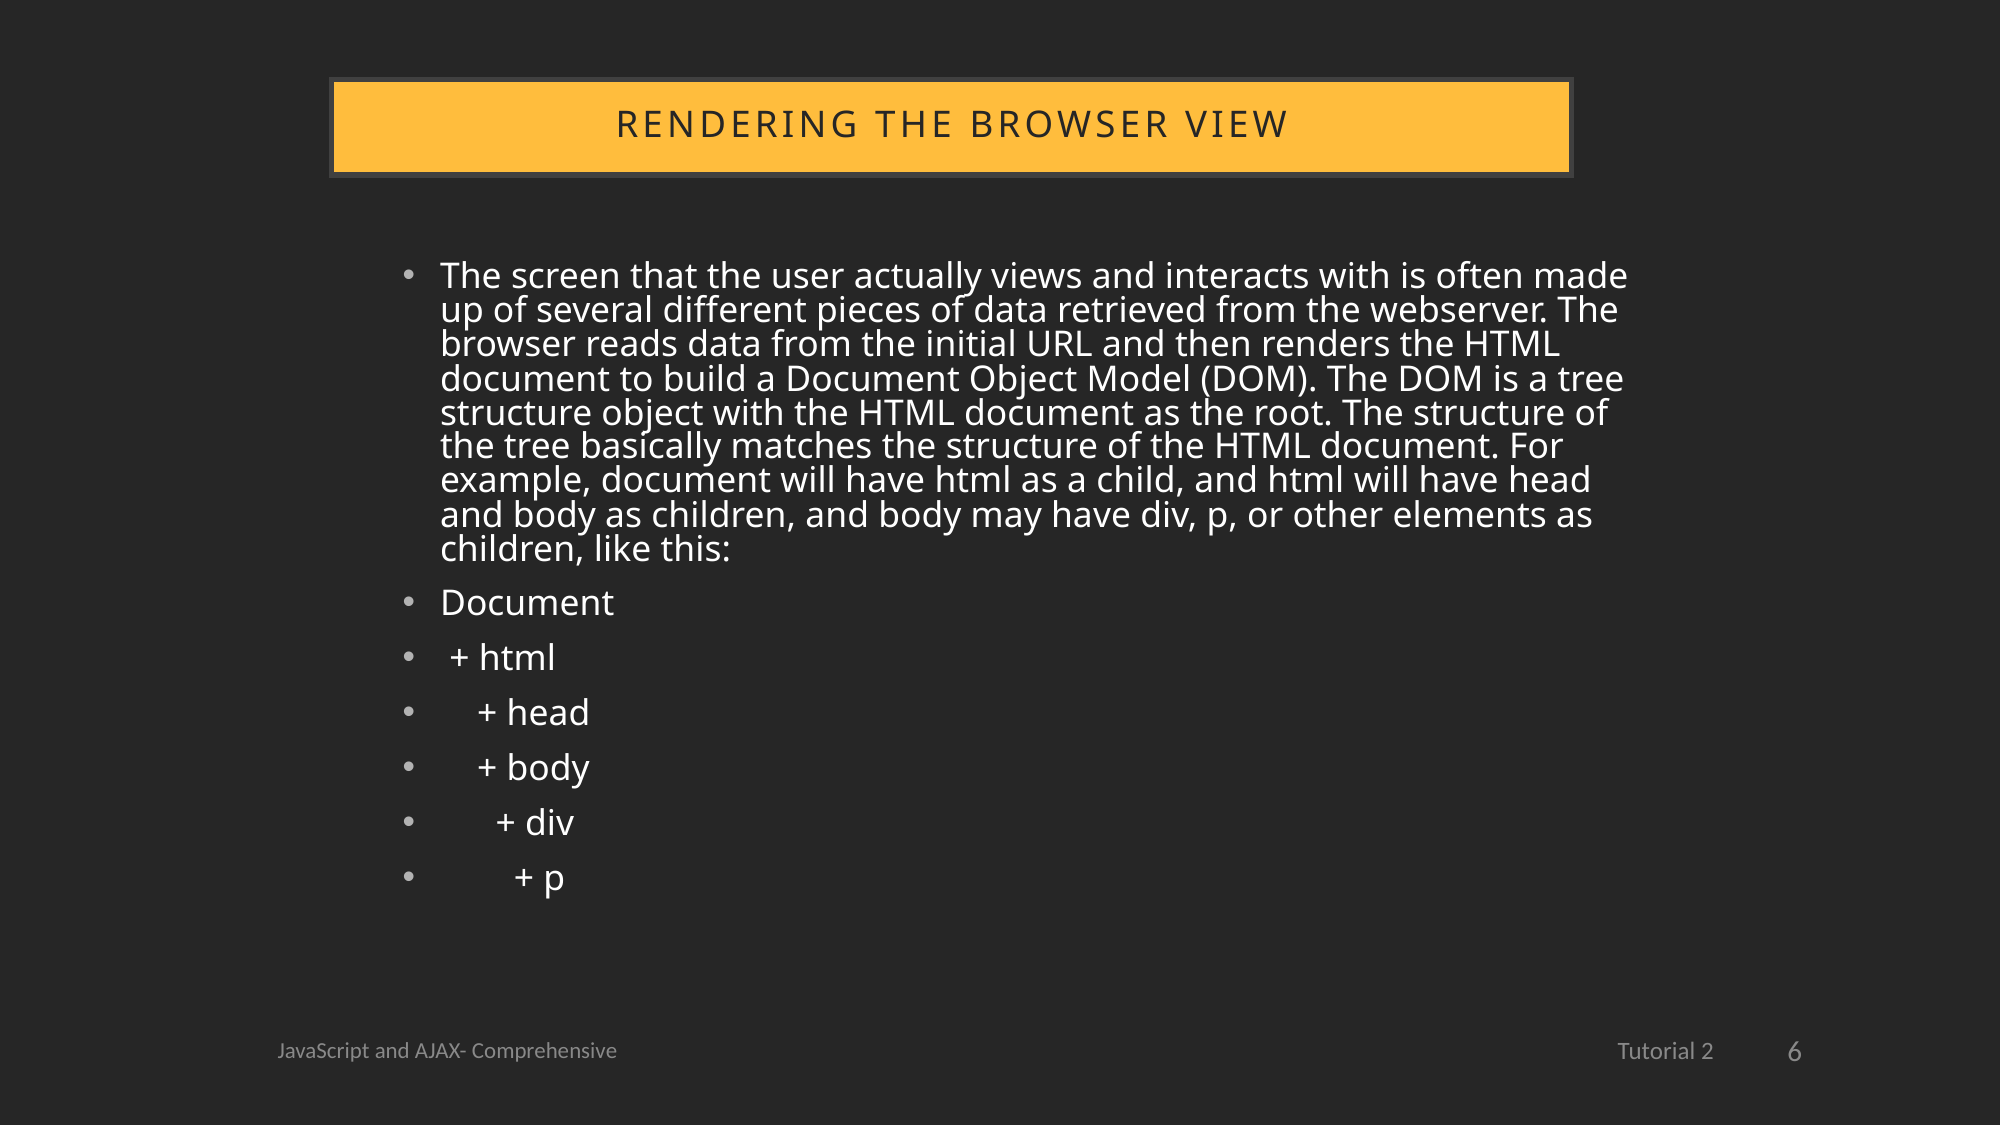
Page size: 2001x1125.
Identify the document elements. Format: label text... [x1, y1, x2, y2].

title Rendering the Browser View [329, 77, 1574, 178]
slide_number 6 [1764, 1019, 1825, 1080]
footer JavaScript and AJAX- Comprehensive [262, 1023, 1231, 1076]
list The screen that the user actually views and interacts with is often made up of several different pieces of data retrieved from the webserver. The browser reads data from the initial URL and then renders the HTML document to build a Document Object Model (DOM). The DOM is a tree structure object with the HTML document as the root. The structure of the tree basically matches the structure of the HTML document. For example, document will have html as a child, and html will have head and body as children, and body may have div, p, or other elements as children, like this: Document + html + head + body + div + p [387, 254, 1663, 1005]
slide_number Tutorial 2 [1283, 1023, 1735, 1077]
